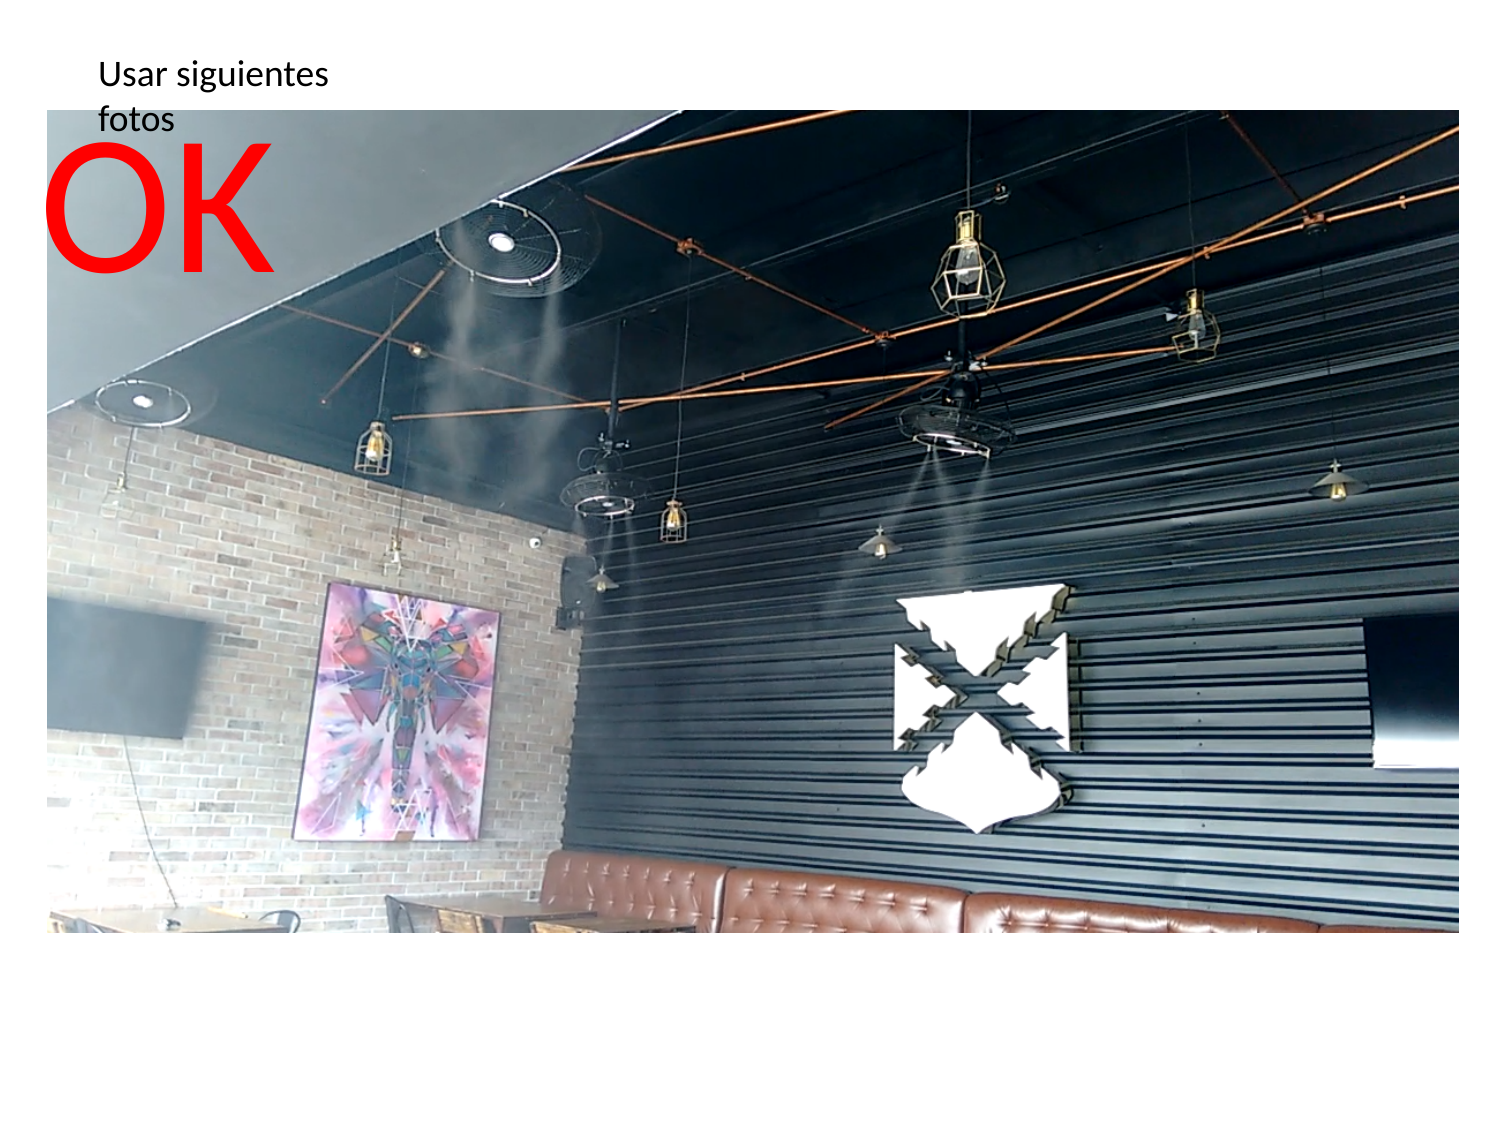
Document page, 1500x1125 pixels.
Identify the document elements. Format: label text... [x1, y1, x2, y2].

picture [47, 109, 1459, 933]
text_box Usar siguientes fotos [83, 41, 421, 109]
text_box OK [25, 65, 292, 320]
